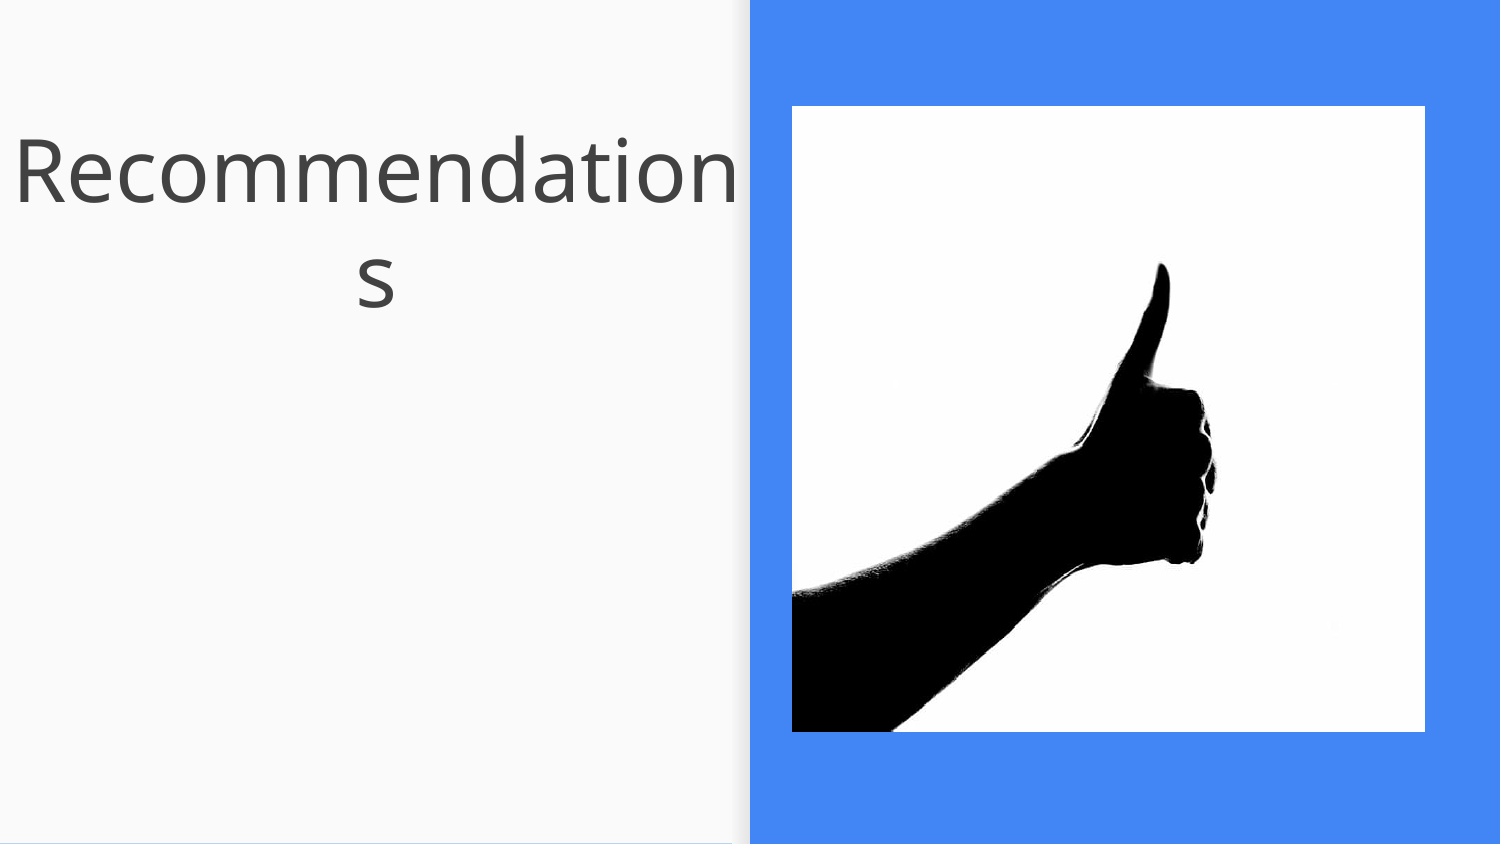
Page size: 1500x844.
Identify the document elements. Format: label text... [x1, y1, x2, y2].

picture [792, 106, 1426, 733]
title Recommendations [0, 202, 761, 446]
